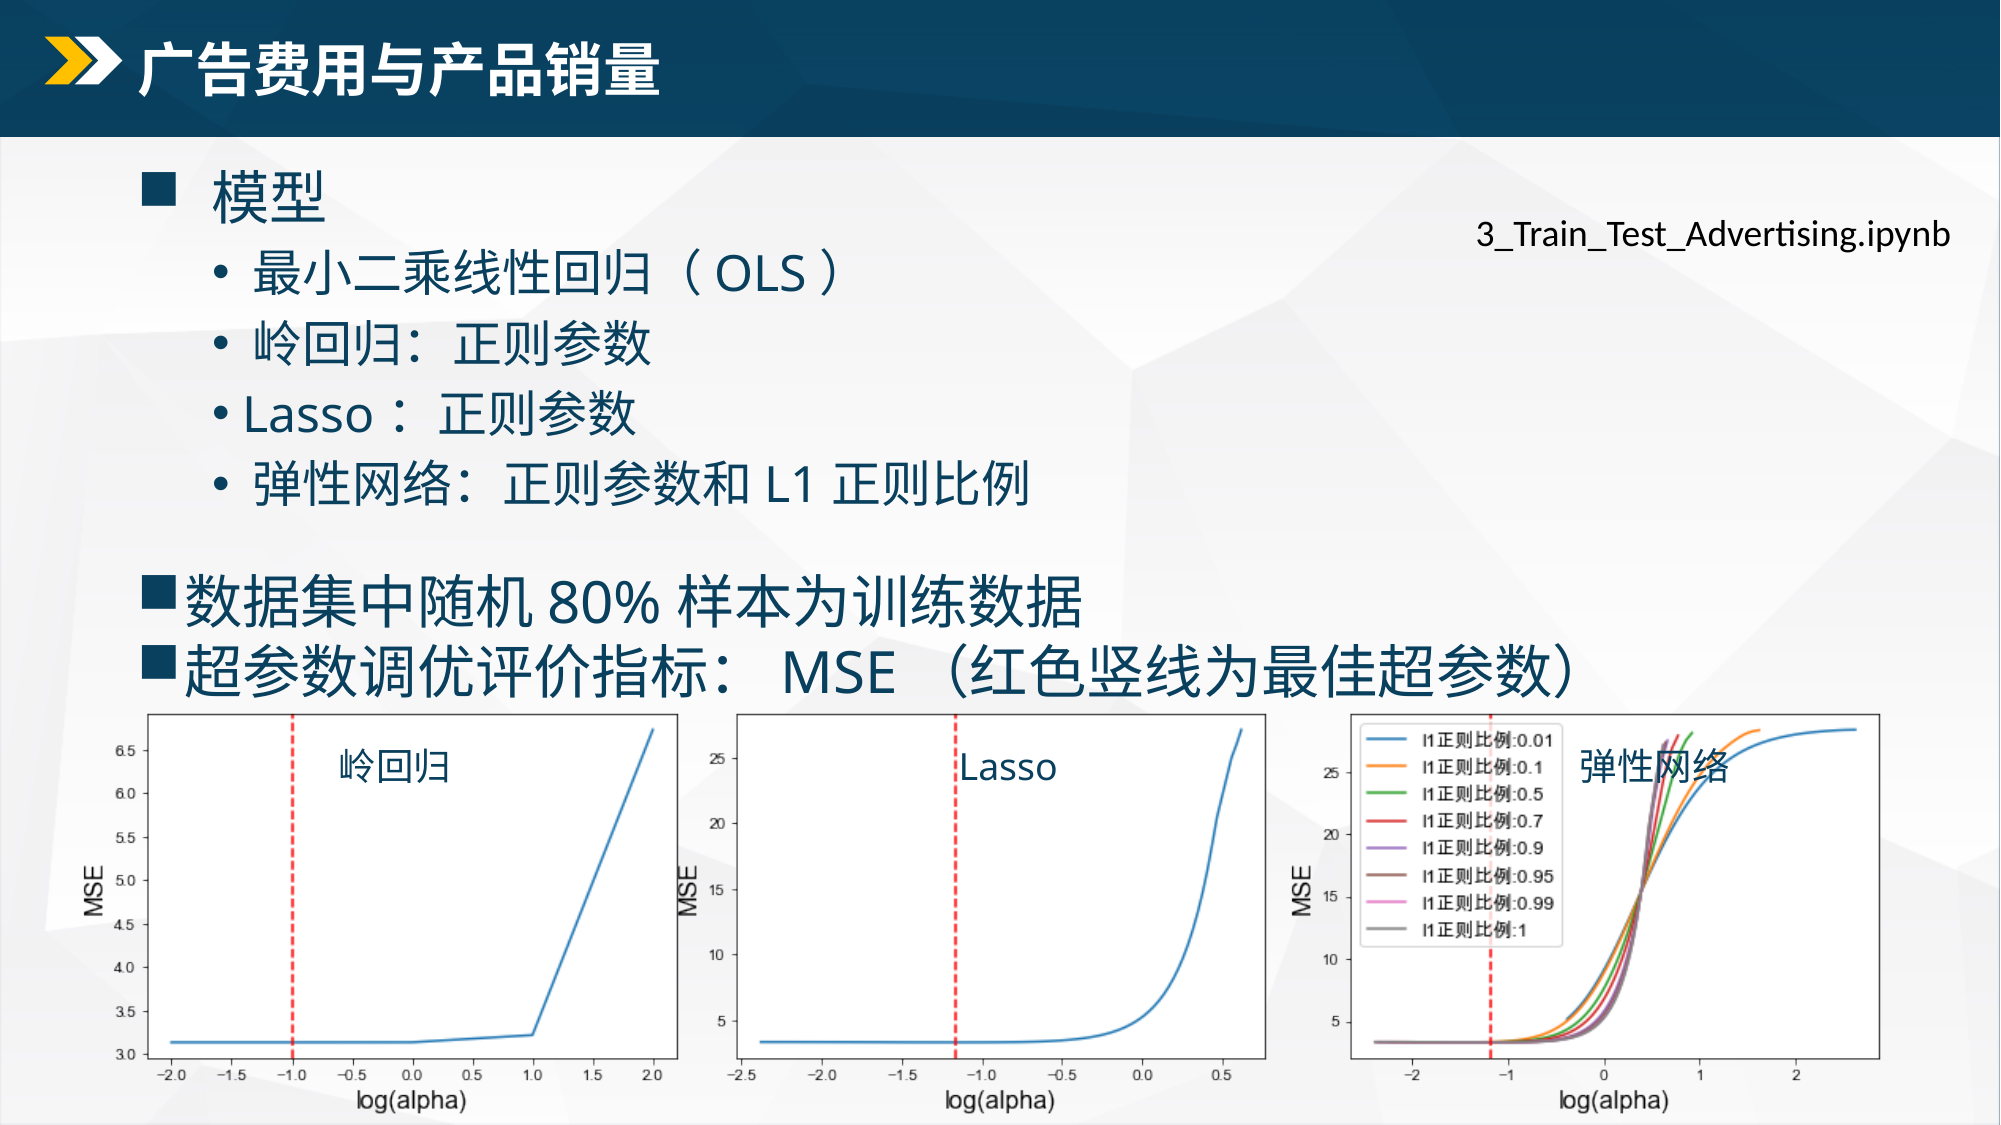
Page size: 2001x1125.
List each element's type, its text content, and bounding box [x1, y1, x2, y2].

text_box 3_Train_Test_Advertising.ipynb [1460, 201, 1967, 262]
picture [0, 0, 2000, 1125]
title 广告费用与产品销量 [122, 33, 1755, 124]
